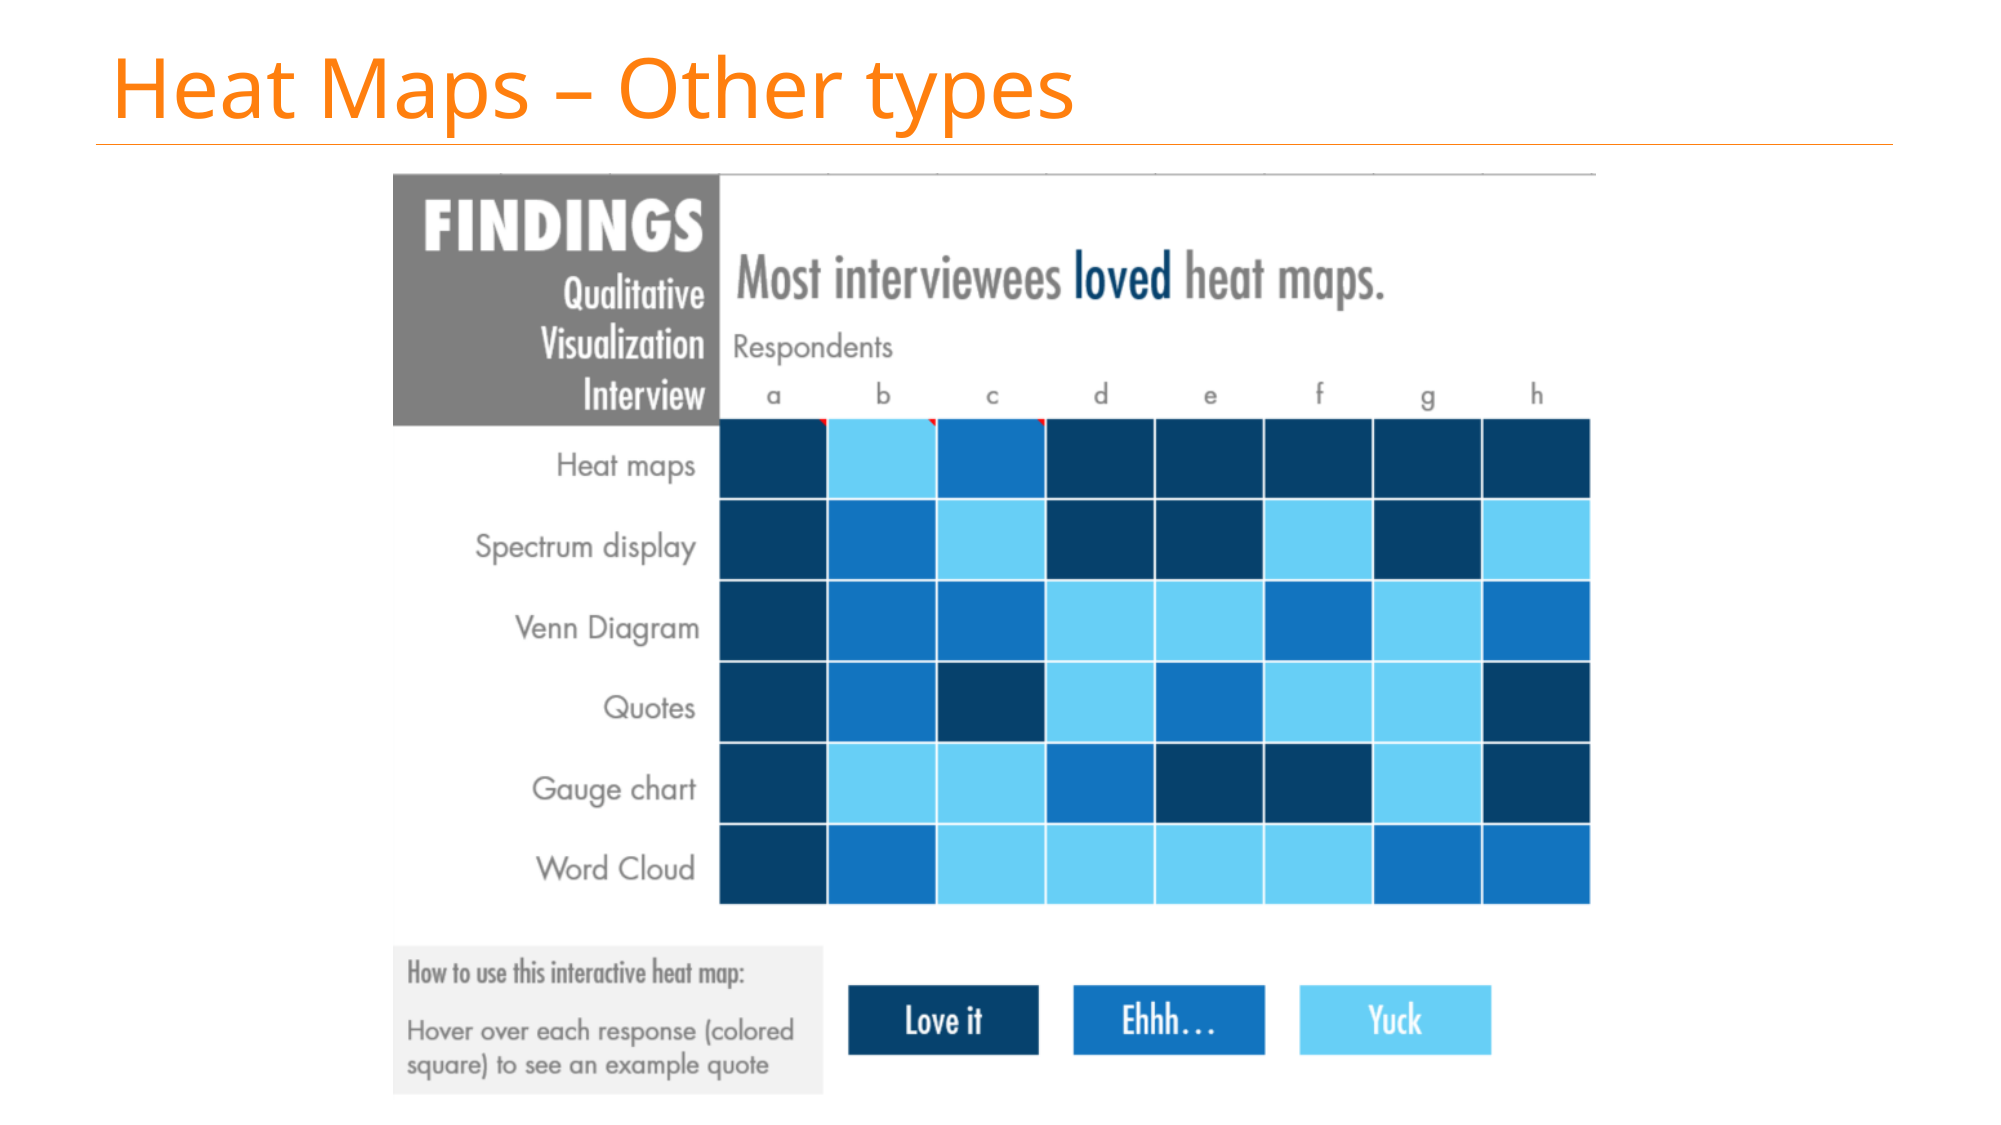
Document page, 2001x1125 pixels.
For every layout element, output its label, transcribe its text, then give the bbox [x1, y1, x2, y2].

title Heat Maps – Other types [95, 27, 1596, 144]
picture [393, 173, 1596, 1100]
